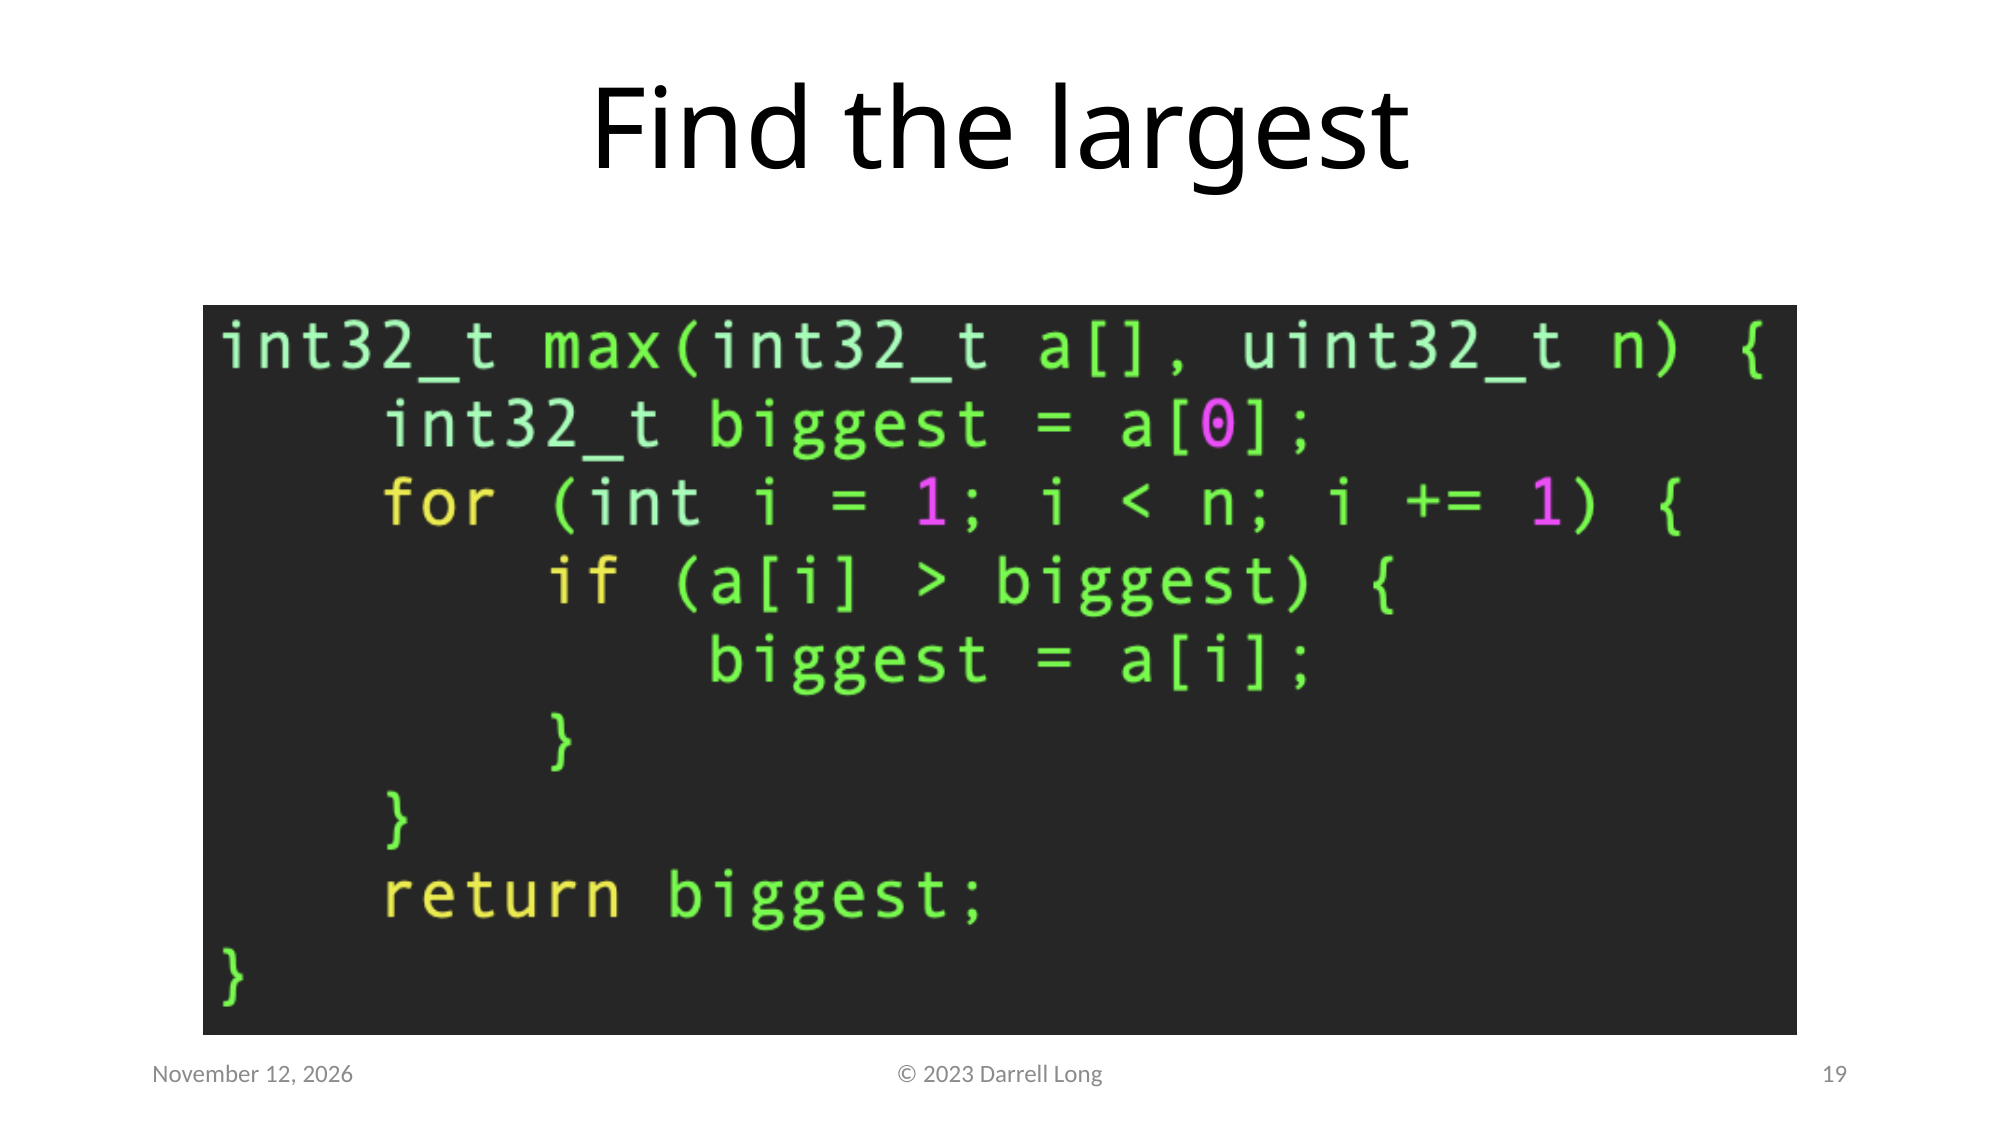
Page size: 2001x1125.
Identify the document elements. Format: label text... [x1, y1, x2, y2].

slide_number 19 [1412, 1042, 1863, 1103]
footer © 2023 Darrell Long [662, 1042, 1338, 1103]
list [203, 305, 1797, 1035]
title Find the largest [137, 47, 1863, 201]
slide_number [137, 1042, 588, 1103]
